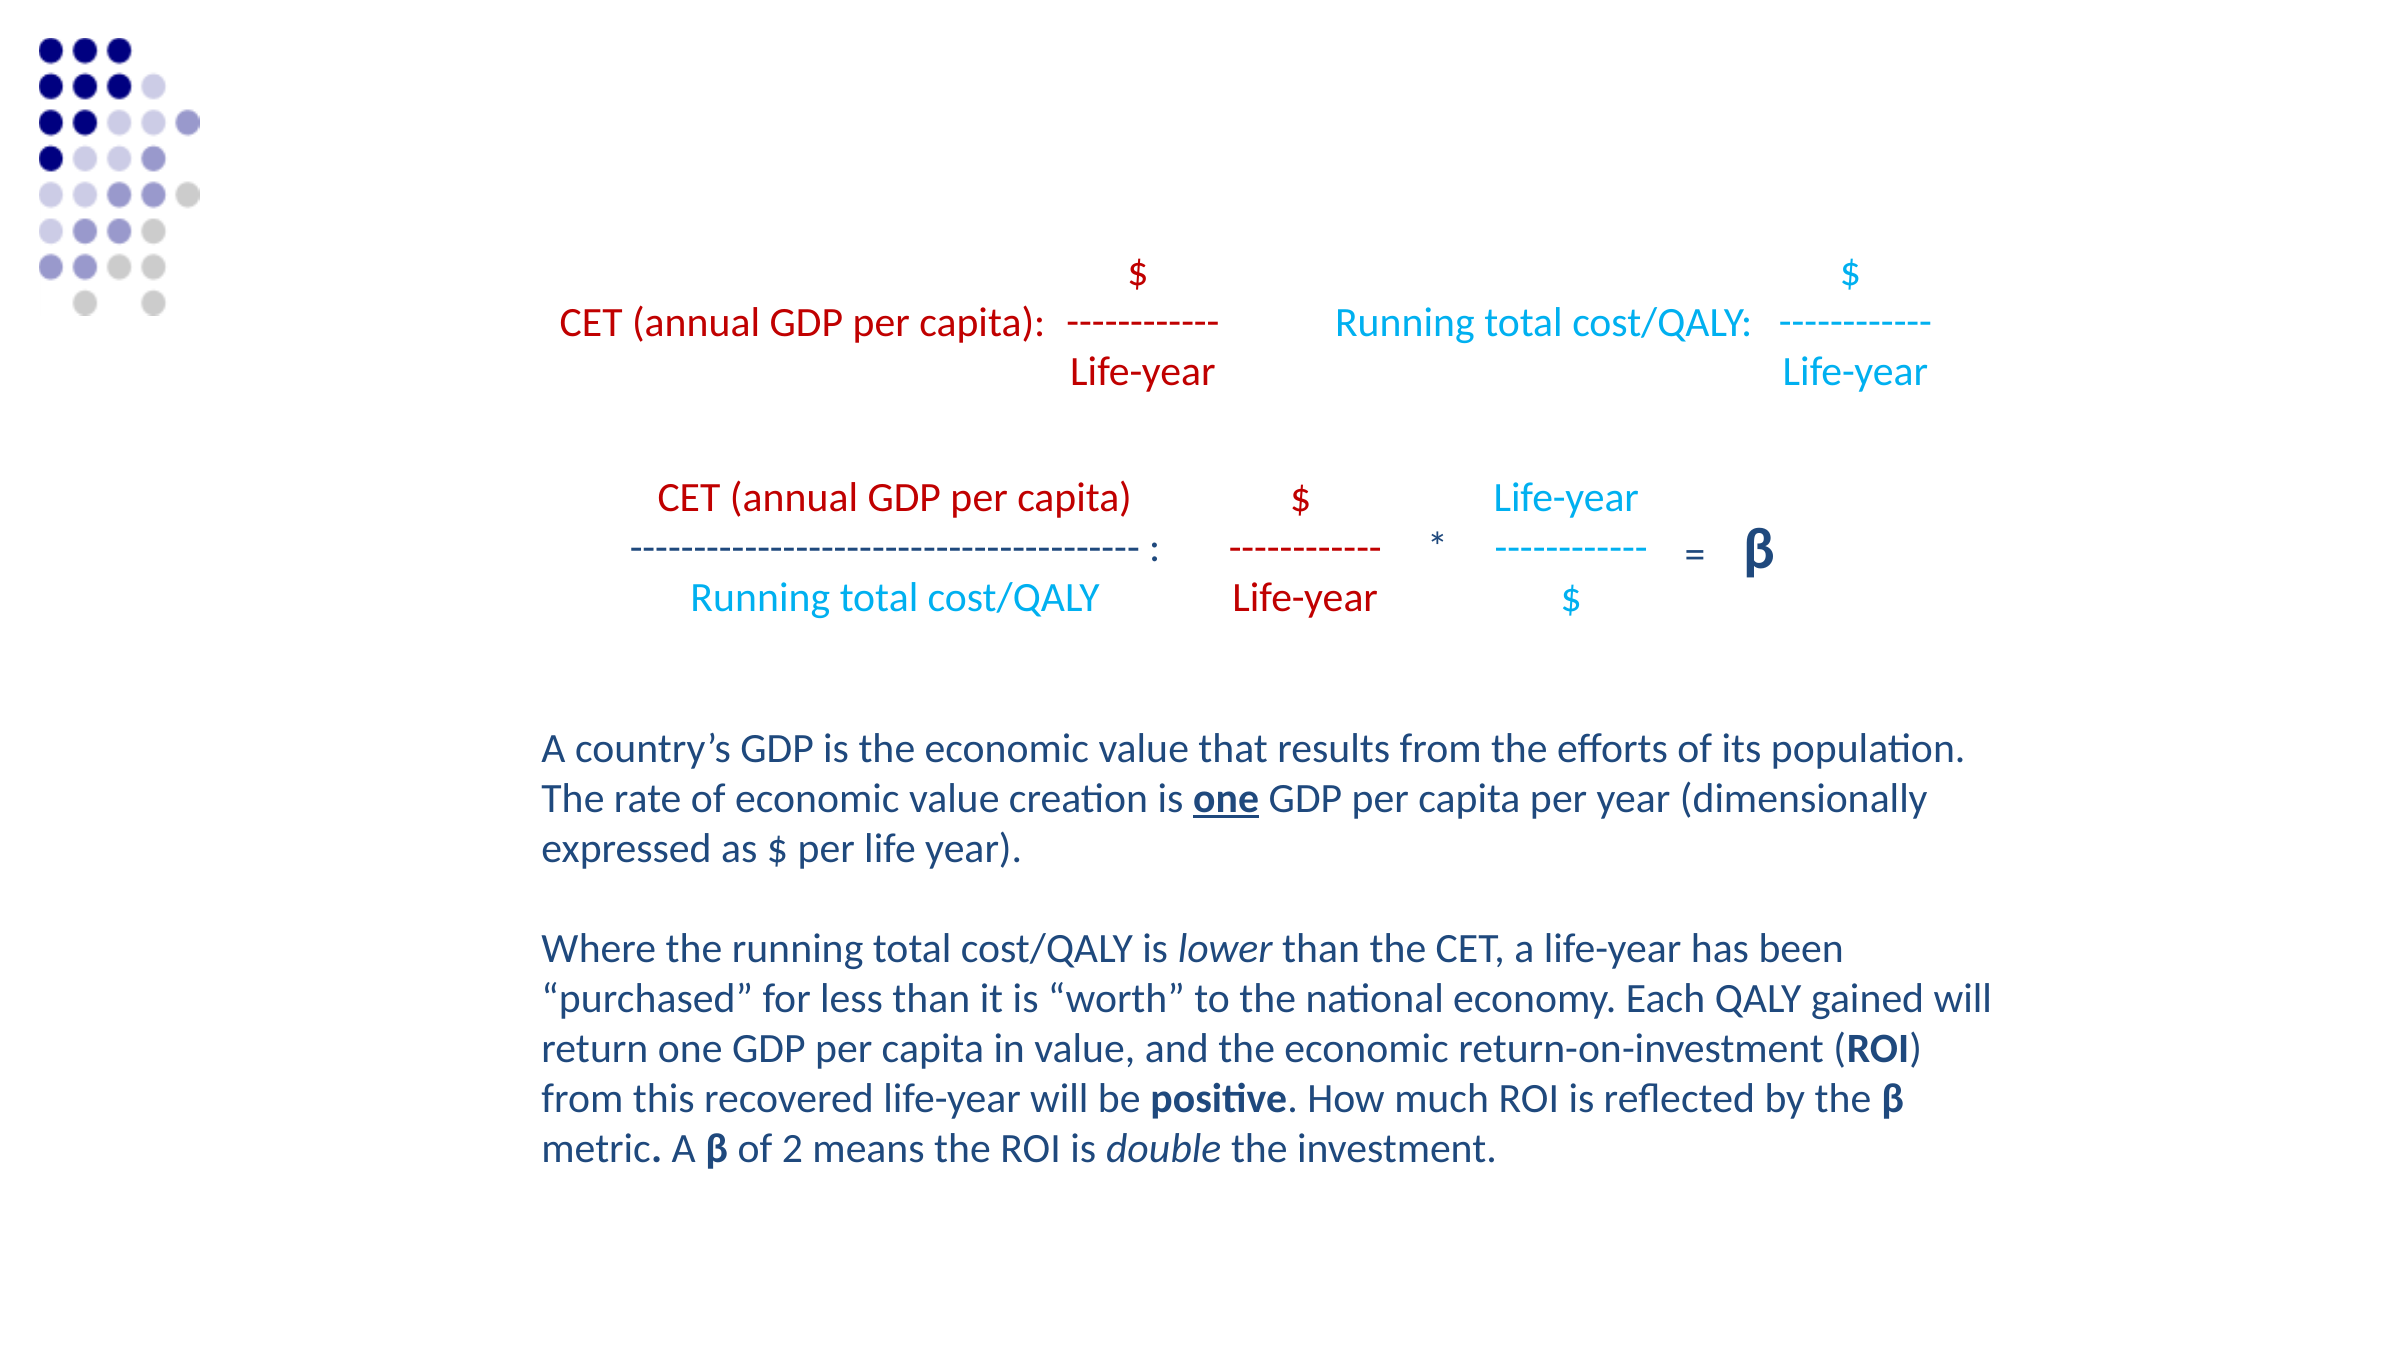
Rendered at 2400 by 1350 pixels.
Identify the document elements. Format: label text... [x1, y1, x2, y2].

text_box $ ------------ Life-year [1051, 236, 1235, 402]
text_box $ ------------ Life-year [1213, 462, 1397, 628]
text_box CET (annual GDP per capita): [544, 287, 1061, 352]
text_box A country’s GDP is the economic value that results from the efforts of its population. The rate of economic value creation is one GDP per capita per year (dimensionally expressed as $ per life year). Where the running total cost/QALY is lower than the CET, a life-year has been “purchased” for less than it is “worth” to the national economy. Each QALY gained will return one GDP per capita in value, and the economic return-on-investment (ROI) from this recovered life-year will be positive. How much ROI is reflected by the β metric. A β of 2 means the ROI is double the investment. [526, 713, 2016, 1178]
text_box = β [1669, 502, 1791, 588]
picture [39, 38, 200, 316]
text_box CET (annual GDP per capita) ---------------------------------------- : Running total cost/QALY [614, 462, 1176, 628]
text_box Running total cost/QALY: [1320, 287, 1764, 352]
text_box * [1412, 512, 1463, 578]
text_box $ ------------ Life-year [1764, 236, 1947, 402]
text_box Life-year ------------ $ [1478, 462, 1664, 628]
